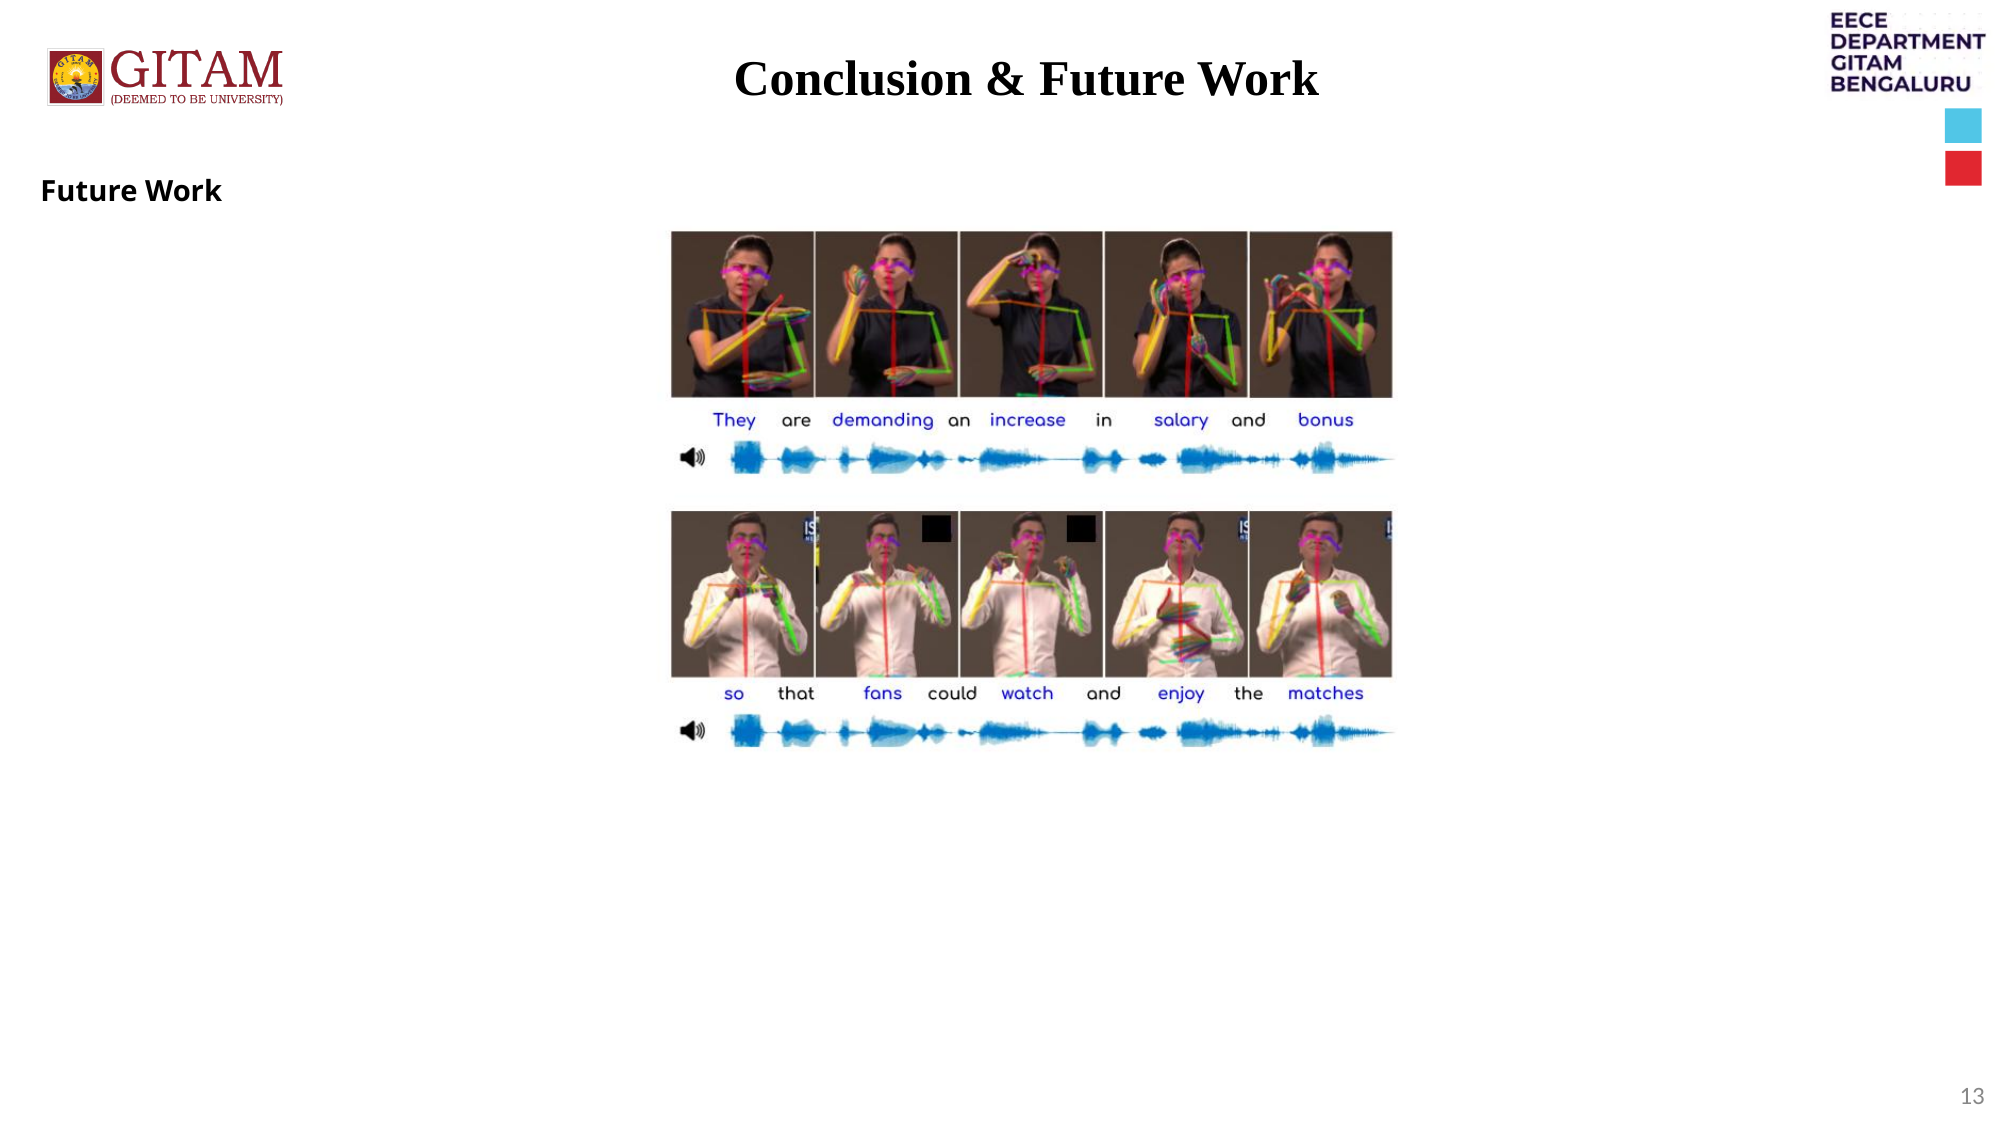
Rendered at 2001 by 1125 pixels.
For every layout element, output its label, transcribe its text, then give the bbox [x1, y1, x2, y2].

picture [654, 224, 1399, 761]
picture [43, 42, 163, 112]
picture [1824, 1, 2000, 101]
text_box Conclusion & Future Work [163, 38, 1889, 119]
text_box Future Work [25, 164, 2000, 1125]
